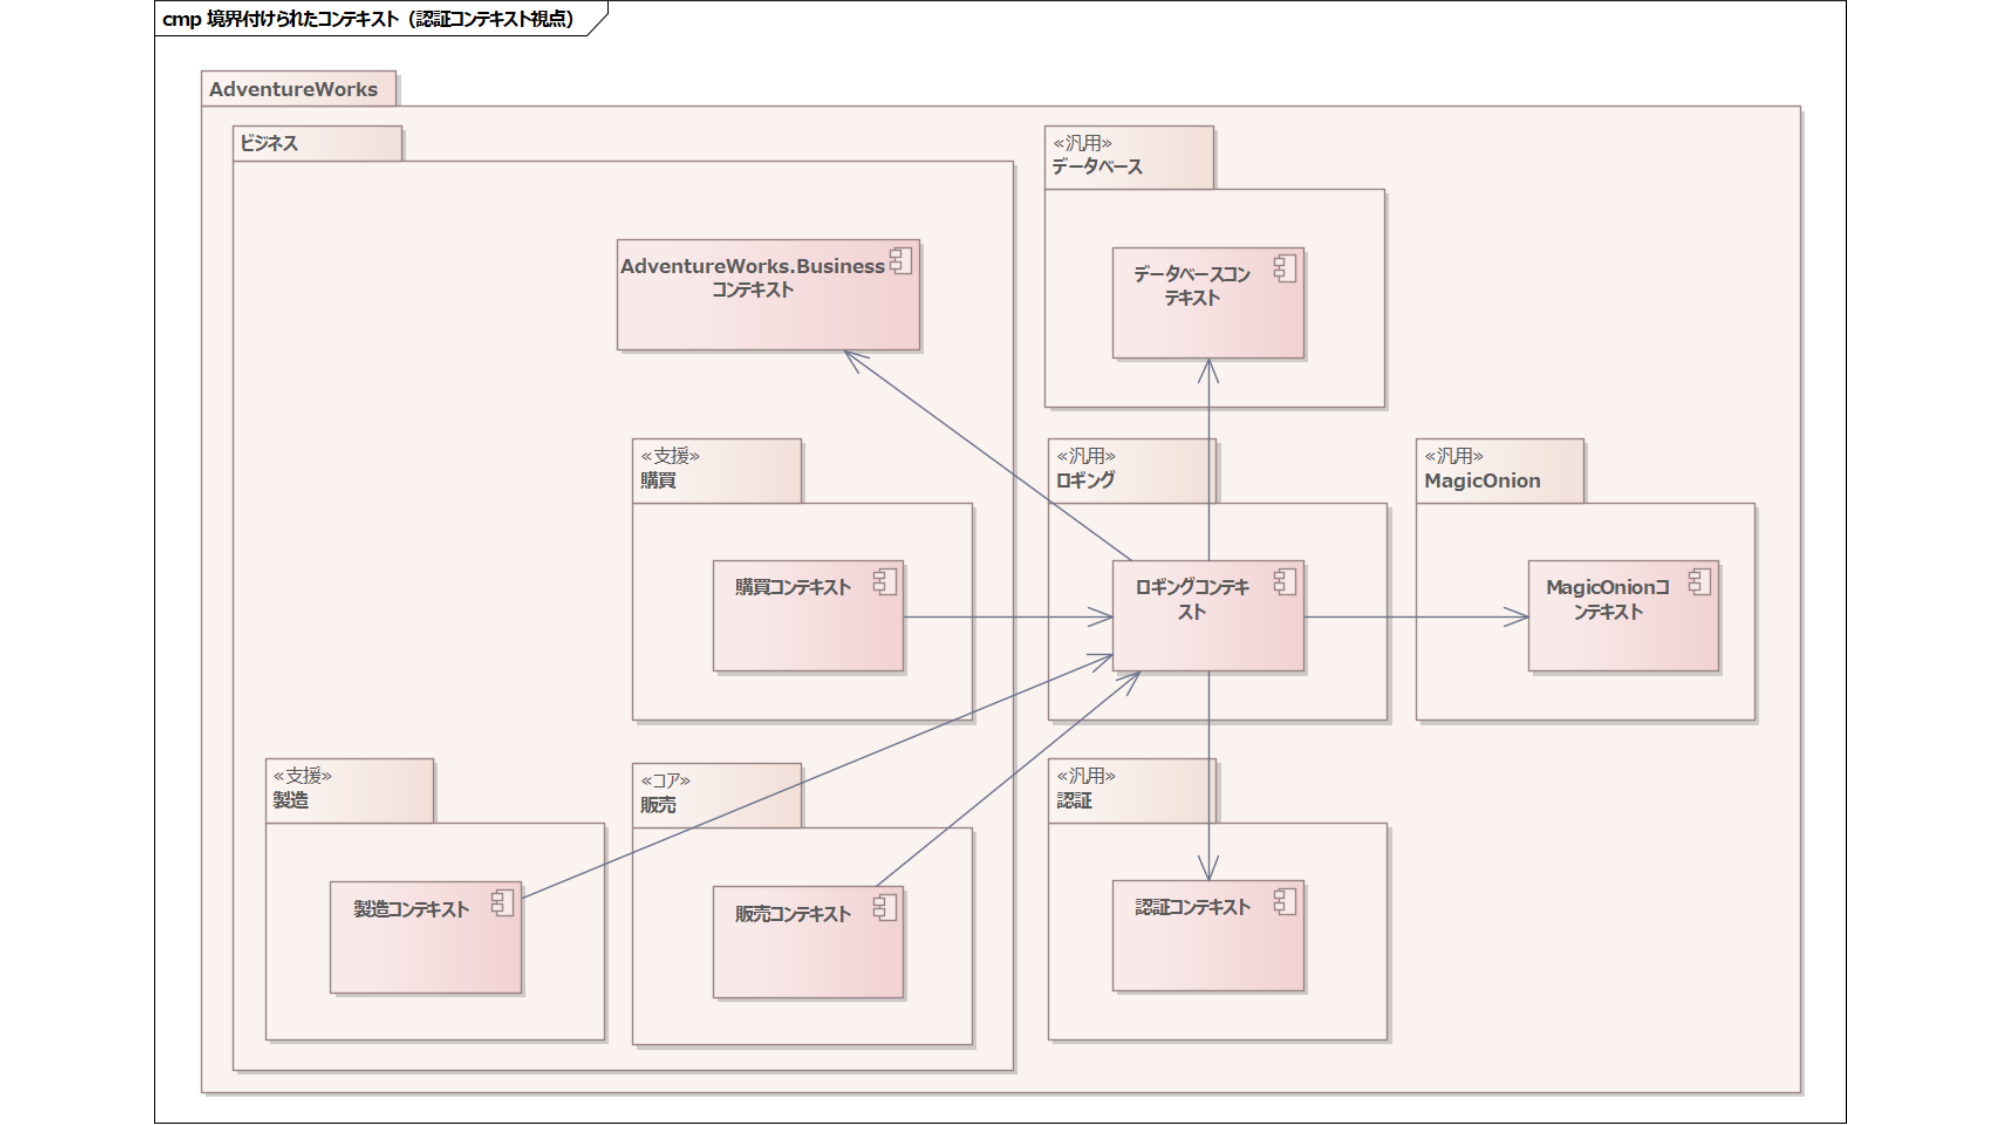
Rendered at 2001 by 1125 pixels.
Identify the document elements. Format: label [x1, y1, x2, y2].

picture [153, 0, 1847, 1125]
